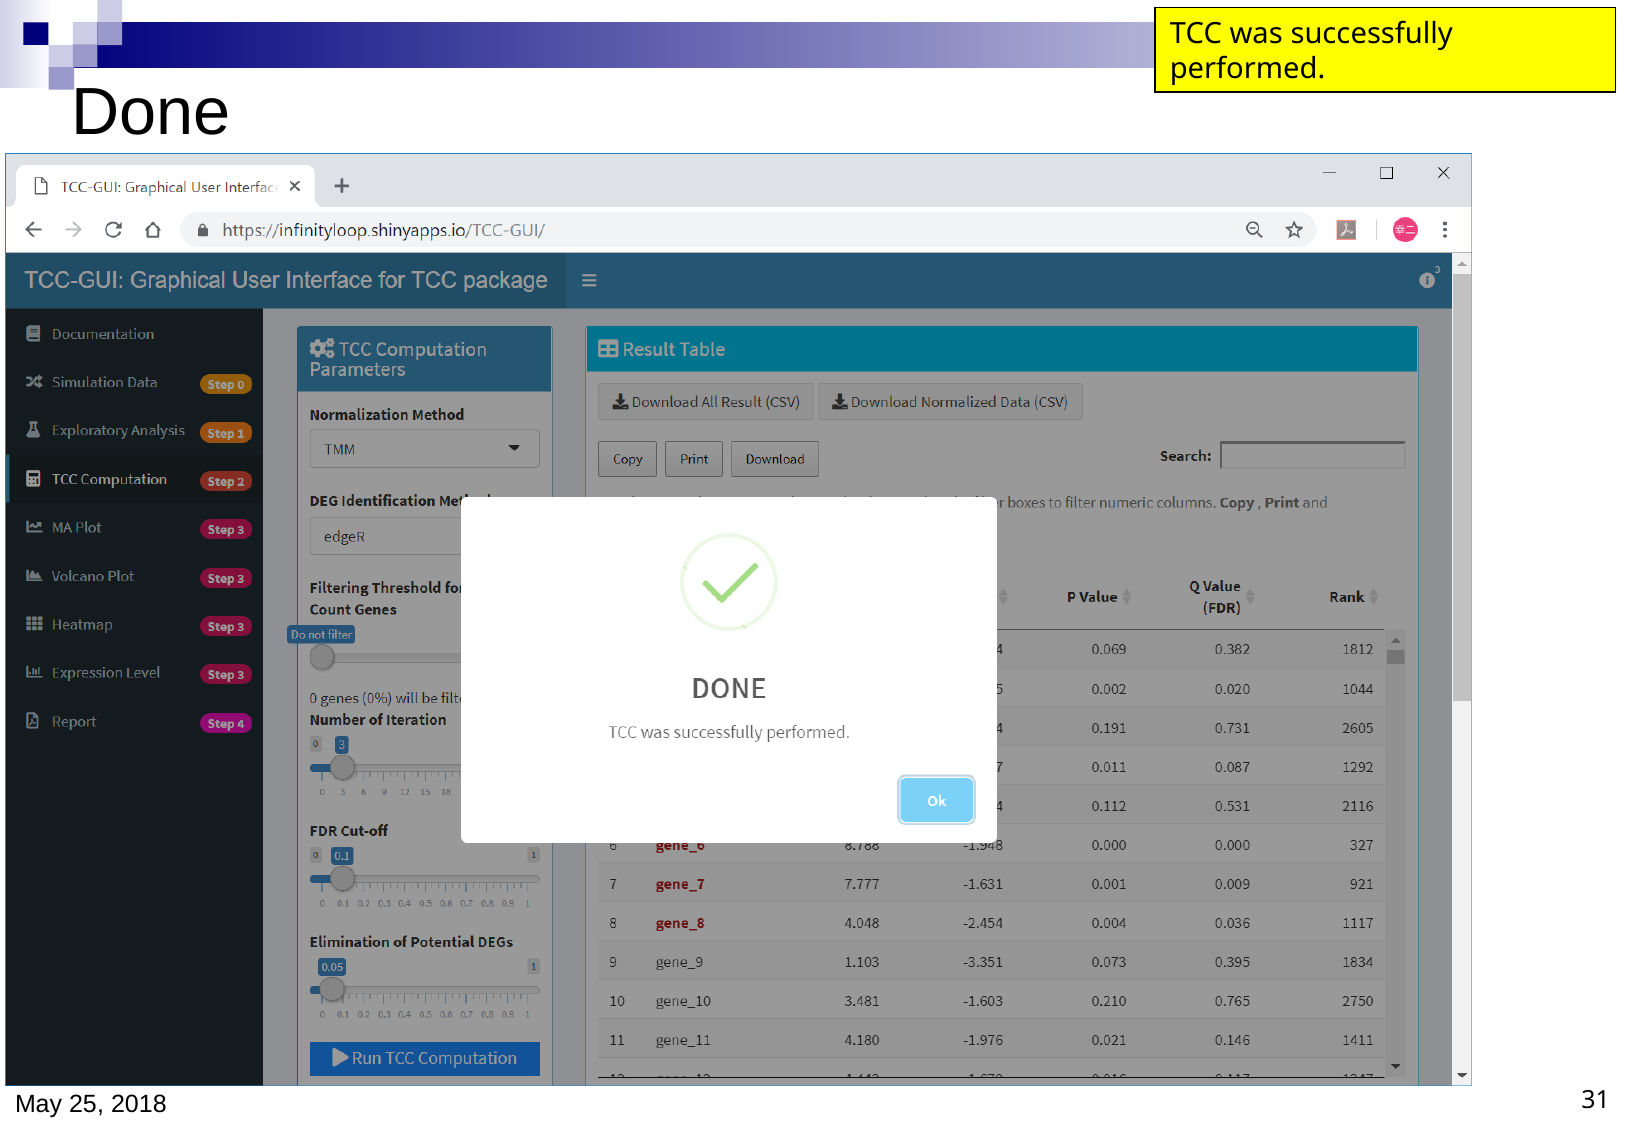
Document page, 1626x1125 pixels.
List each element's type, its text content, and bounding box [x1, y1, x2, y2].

text_box TCC was successfully performed. [1155, 7, 1616, 93]
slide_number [0, 1082, 423, 1125]
title Done [56, 30, 955, 151]
picture [5, 153, 1472, 1086]
slide_number 31 [1245, 1049, 1625, 1125]
